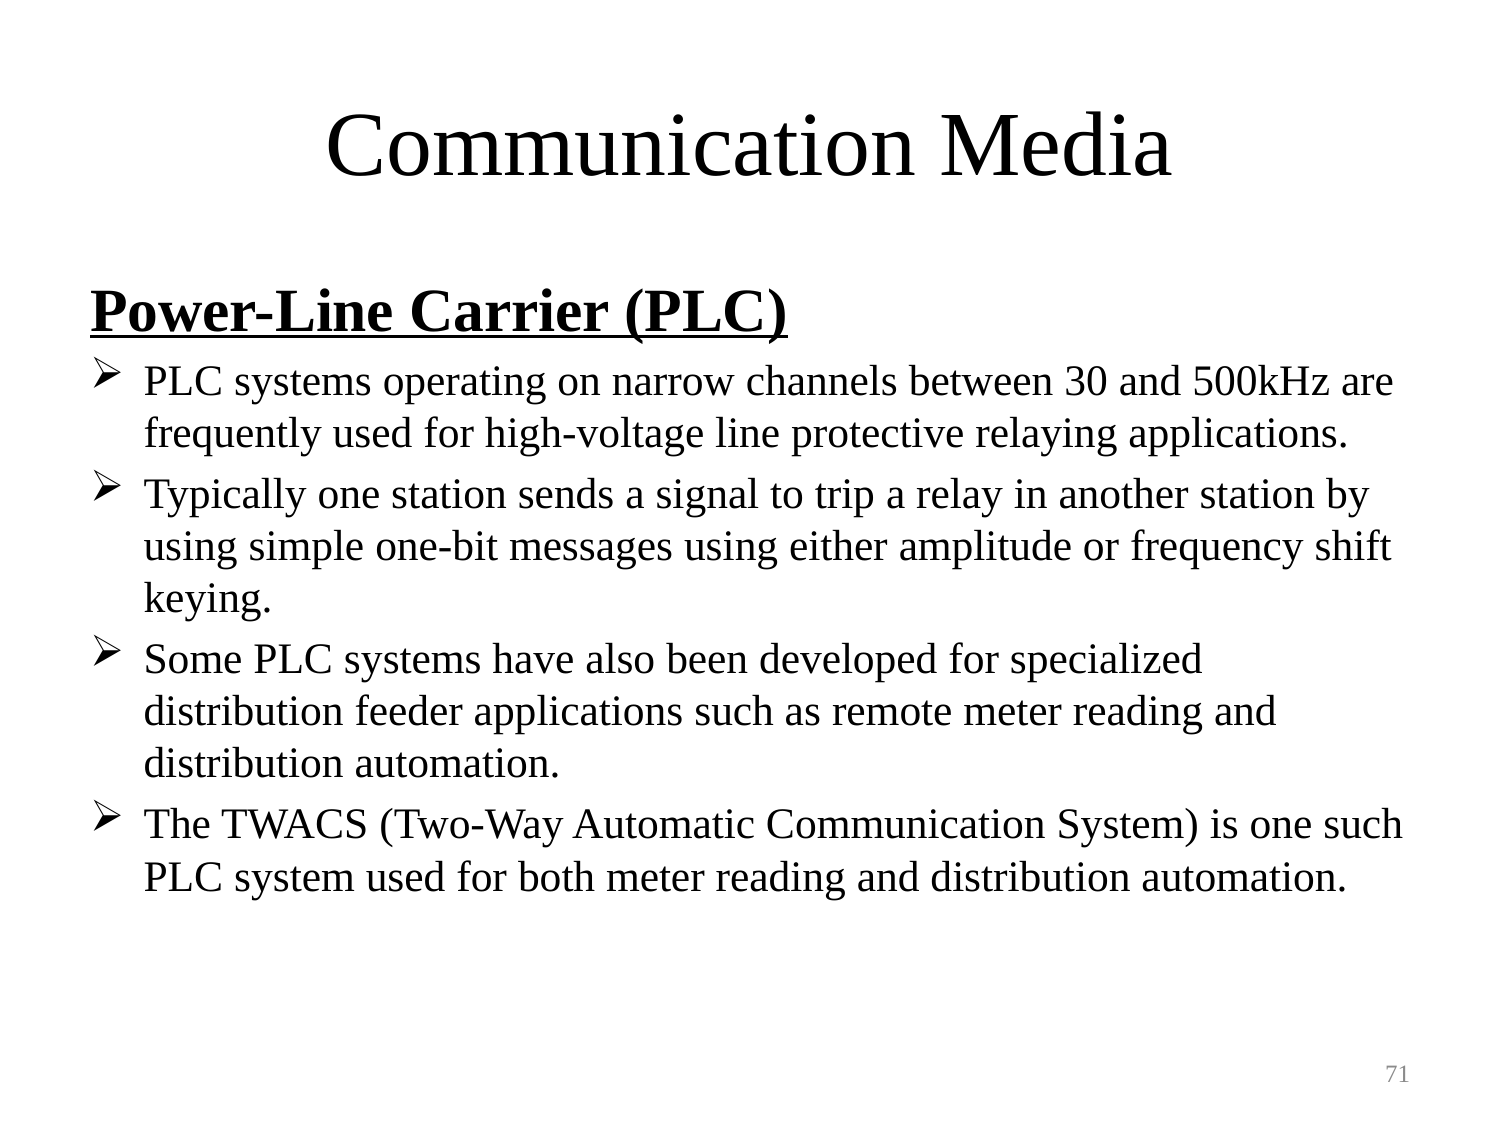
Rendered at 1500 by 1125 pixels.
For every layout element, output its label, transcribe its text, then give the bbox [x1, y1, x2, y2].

slide_number 71 [1074, 1042, 1425, 1103]
title Communication Media [75, 45, 1425, 233]
list Power-Line Carrier (PLC) PLC systems operating on narrow channels between 30 and 500kHz are frequently used for high-voltage line protective relaying applications. Typically one station sends a signal to trip a relay in another station by using simple one-bit messages using either amplitude or frequency shift keying. Some PLC systems have also been developed for specialized distribution feeder applications such as remote meter reading and distribution automation. The TWACS (Two-Way Automatic Communication System) is one such PLC system used for both meter reading and distribution automation. [75, 262, 1425, 1005]
